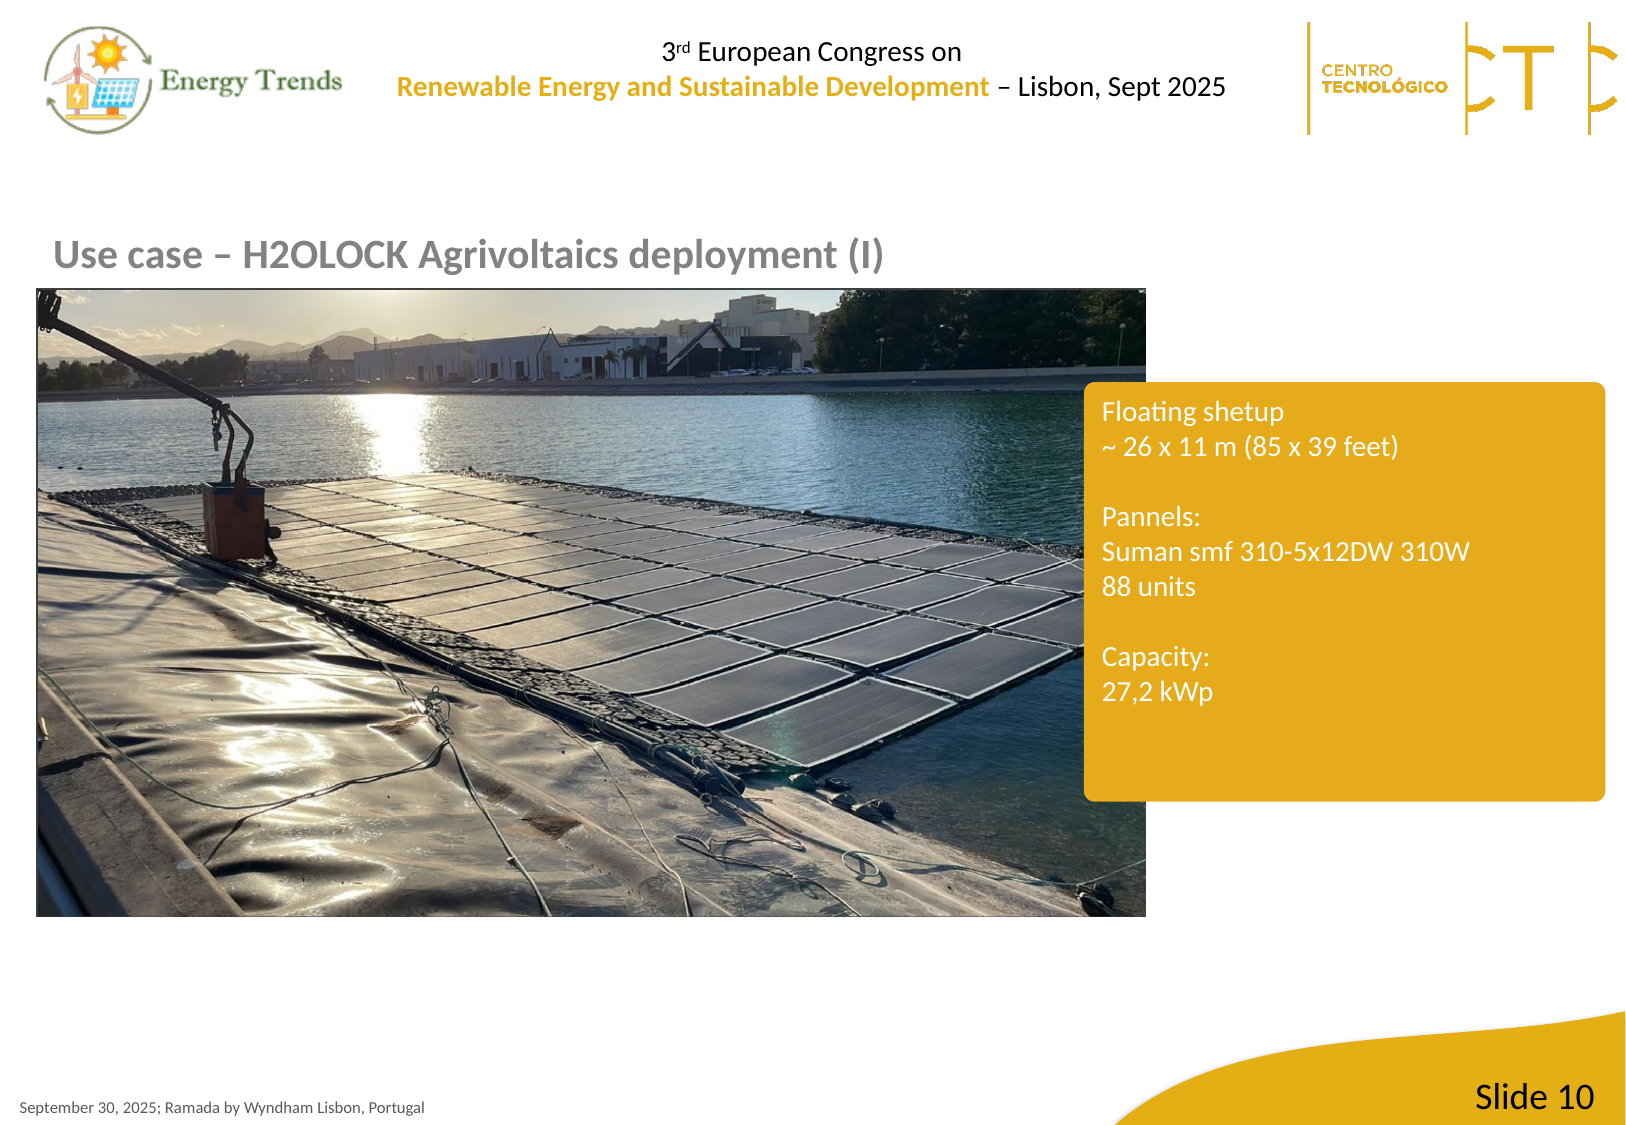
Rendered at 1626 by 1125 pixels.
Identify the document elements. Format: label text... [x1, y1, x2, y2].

text_box Floating shetup ~ 26 x 11 m (85 x 39 feet) Pannels: Suman smf 310-5x12DW 310W 88 units Capacity: 27,2 kWp [1154, 379, 1608, 804]
picture [36, 25, 349, 135]
text_box Use case – H2OLOCK Agrivoltaics deployment (I) [0, 219, 1589, 289]
picture [35, 288, 1146, 917]
picture [1299, 15, 1622, 145]
